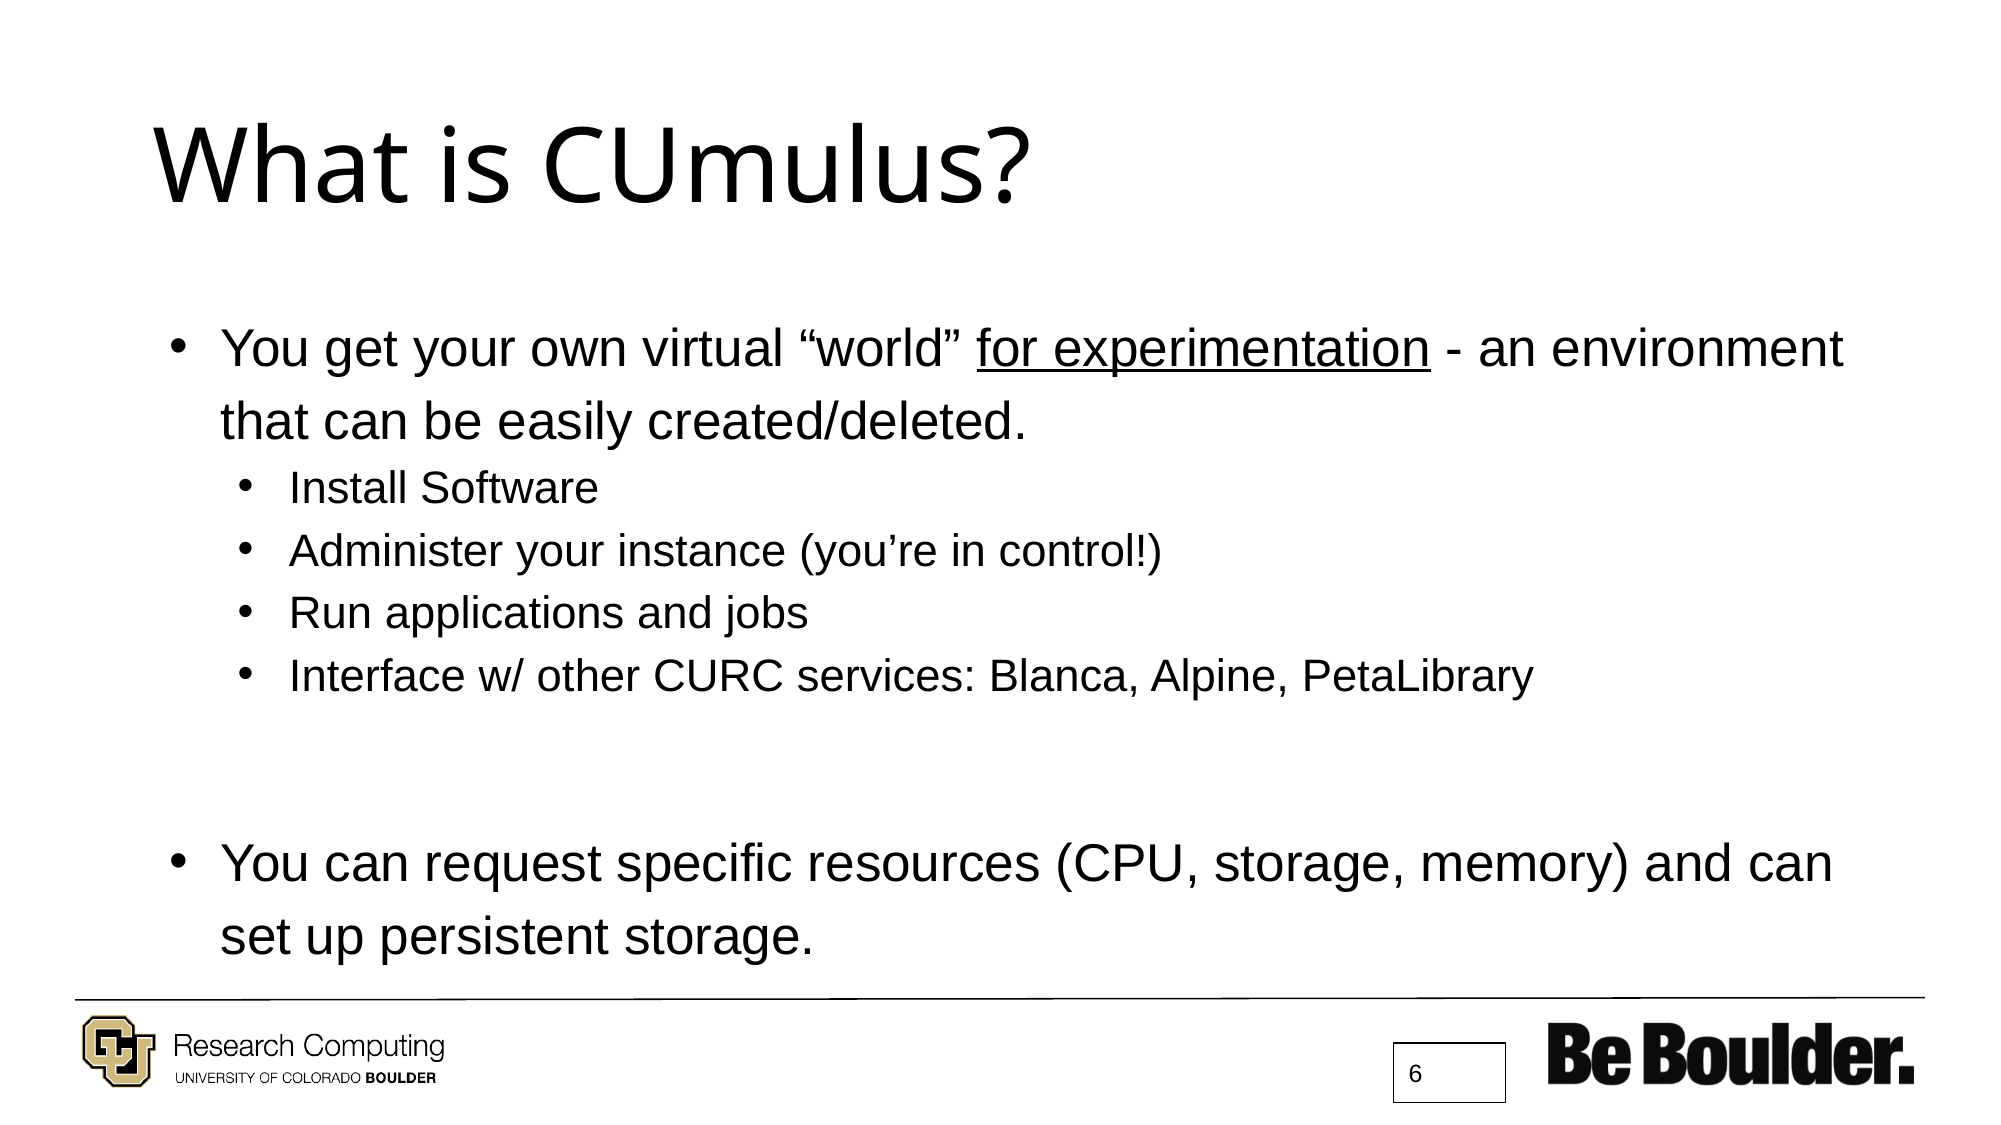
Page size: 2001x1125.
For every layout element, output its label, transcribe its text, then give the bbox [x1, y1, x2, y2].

title What is CUmulus? [137, 59, 1863, 278]
picture [1524, 1015, 1938, 1088]
slide_number ‹#› [1393, 1042, 1506, 1103]
list You get your own virtual “world” for experimentation - an environment that can be easily created/deleted. Install Software Administer your instance (you’re in control!) Run applications and jobs Interface w/ other CURC services: Blanca, Alpine, PetaLibrary You can request specific resources (CPU, storage, memory) and can set up persistent storage. [137, 296, 1863, 979]
picture [81, 1015, 444, 1088]
